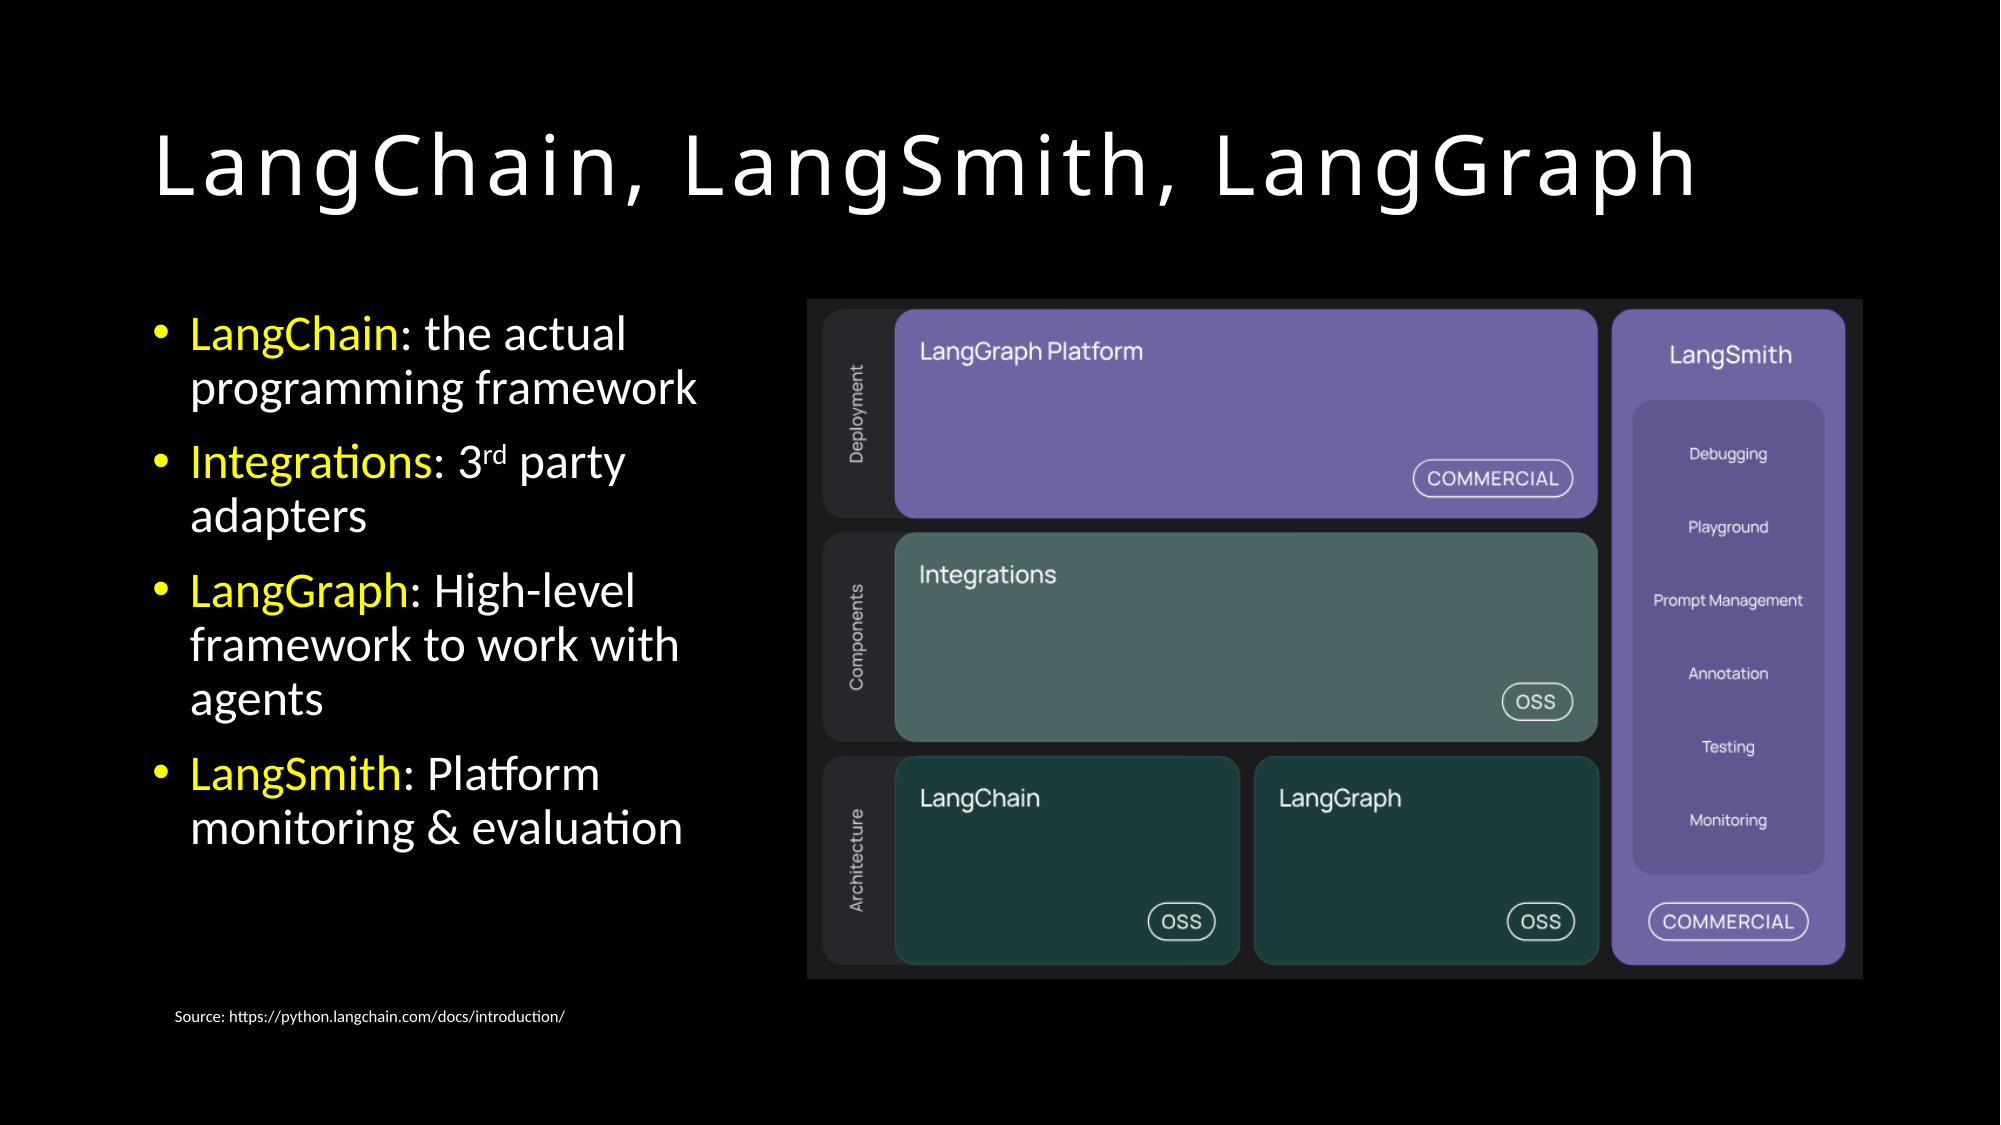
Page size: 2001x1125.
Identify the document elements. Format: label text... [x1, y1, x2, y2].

picture [806, 298, 1864, 980]
title LangChain, LangSmith, LangGraph [137, 59, 1863, 278]
text_box Source: https://python.langchain.com/docs/introduction/ [160, 998, 1161, 1033]
list LangChain: the actual programming framework Integrations: 3rd party adapters LangGraph: High-level framework to work with agents LangSmith: Platform monitoring & evaluation [137, 299, 803, 1014]
